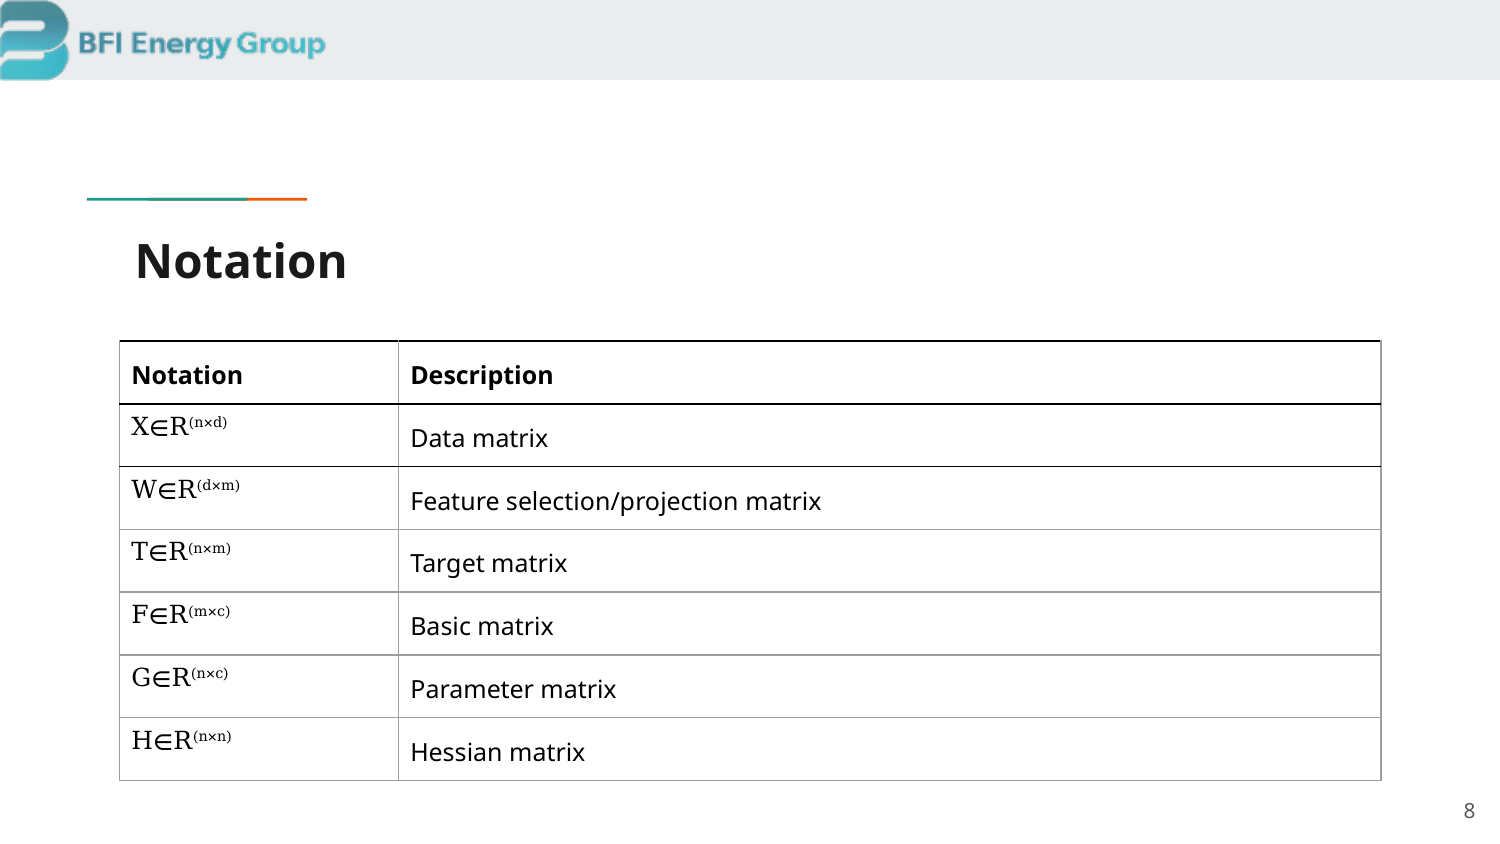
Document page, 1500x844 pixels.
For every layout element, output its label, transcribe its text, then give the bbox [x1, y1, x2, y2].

table_cell G∈R(n×c) [120, 656, 398, 717]
table_cell Data matrix [399, 405, 1380, 466]
table_cell Parameter matrix [399, 656, 1380, 717]
table_cell Basic matrix [399, 593, 1380, 654]
table_cell Target matrix [399, 530, 1380, 591]
table_cell F∈R(m×c) [120, 593, 398, 654]
table_cell W∈R(d×m) [120, 467, 398, 529]
title Notation [119, 216, 1381, 305]
table_cell Hessian matrix [399, 718, 1380, 780]
slide_number 8 [1400, 779, 1491, 844]
table_cell X∈R(n×d) [120, 405, 398, 466]
table_header Description [399, 342, 1380, 403]
table_cell T∈R(n×m) [120, 530, 398, 591]
table_cell Feature selection/projection matrix [399, 467, 1380, 529]
picture [0, 0, 334, 101]
table_header Notation [120, 342, 398, 403]
table_cell H∈R(n×n) [120, 718, 398, 780]
